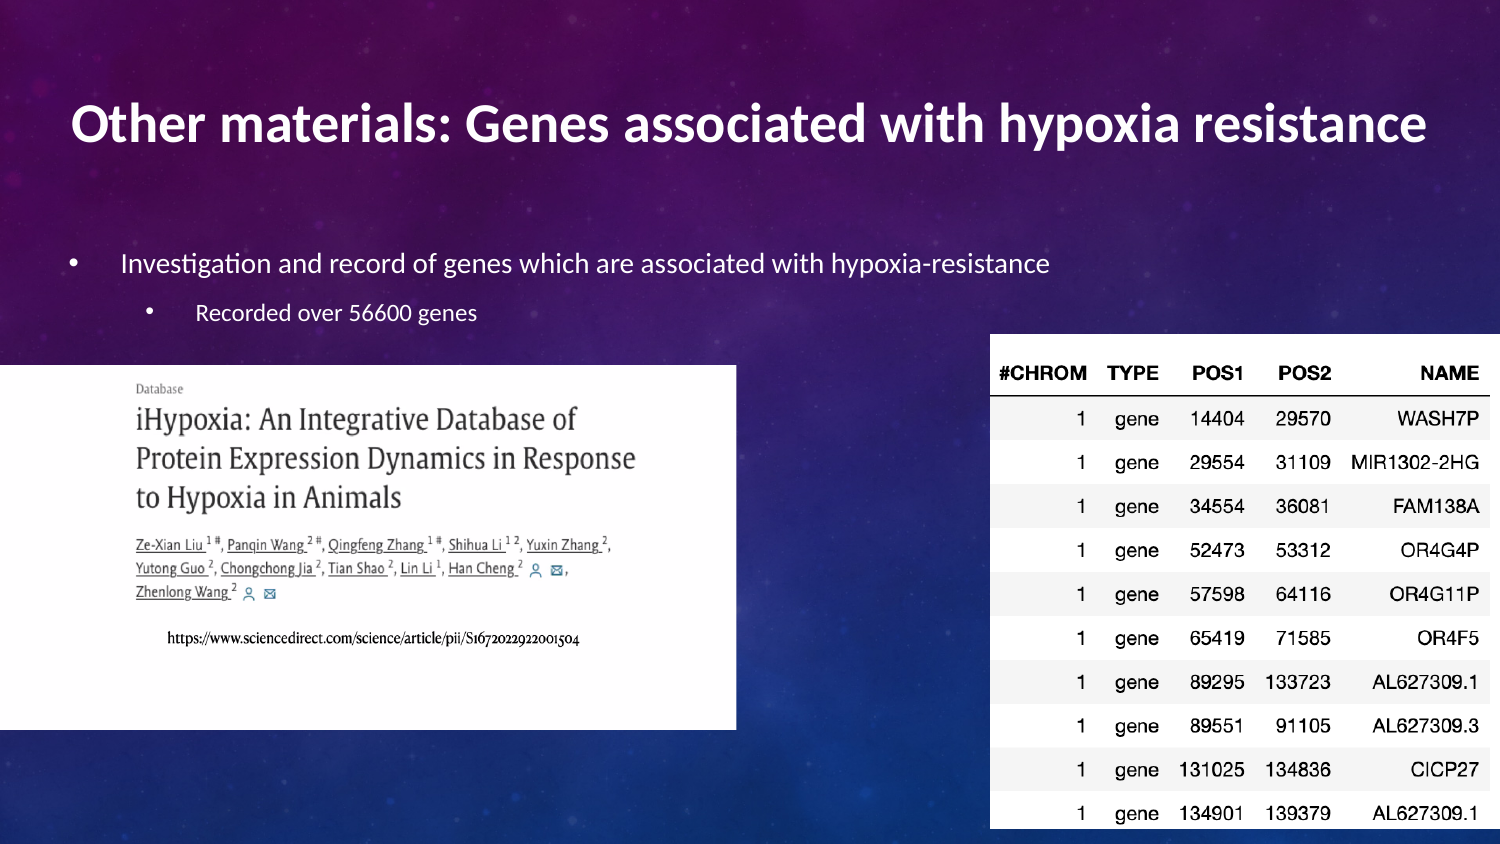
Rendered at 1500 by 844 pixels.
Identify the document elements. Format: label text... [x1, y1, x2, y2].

list Investigation and record of genes which are associated with hypoxia-resistance Recorded over 56600 genes [34, 183, 1432, 422]
title Other materials: Genes associated with hypoxia resistance [51, 72, 1449, 167]
picture [0, 0, 1500, 844]
